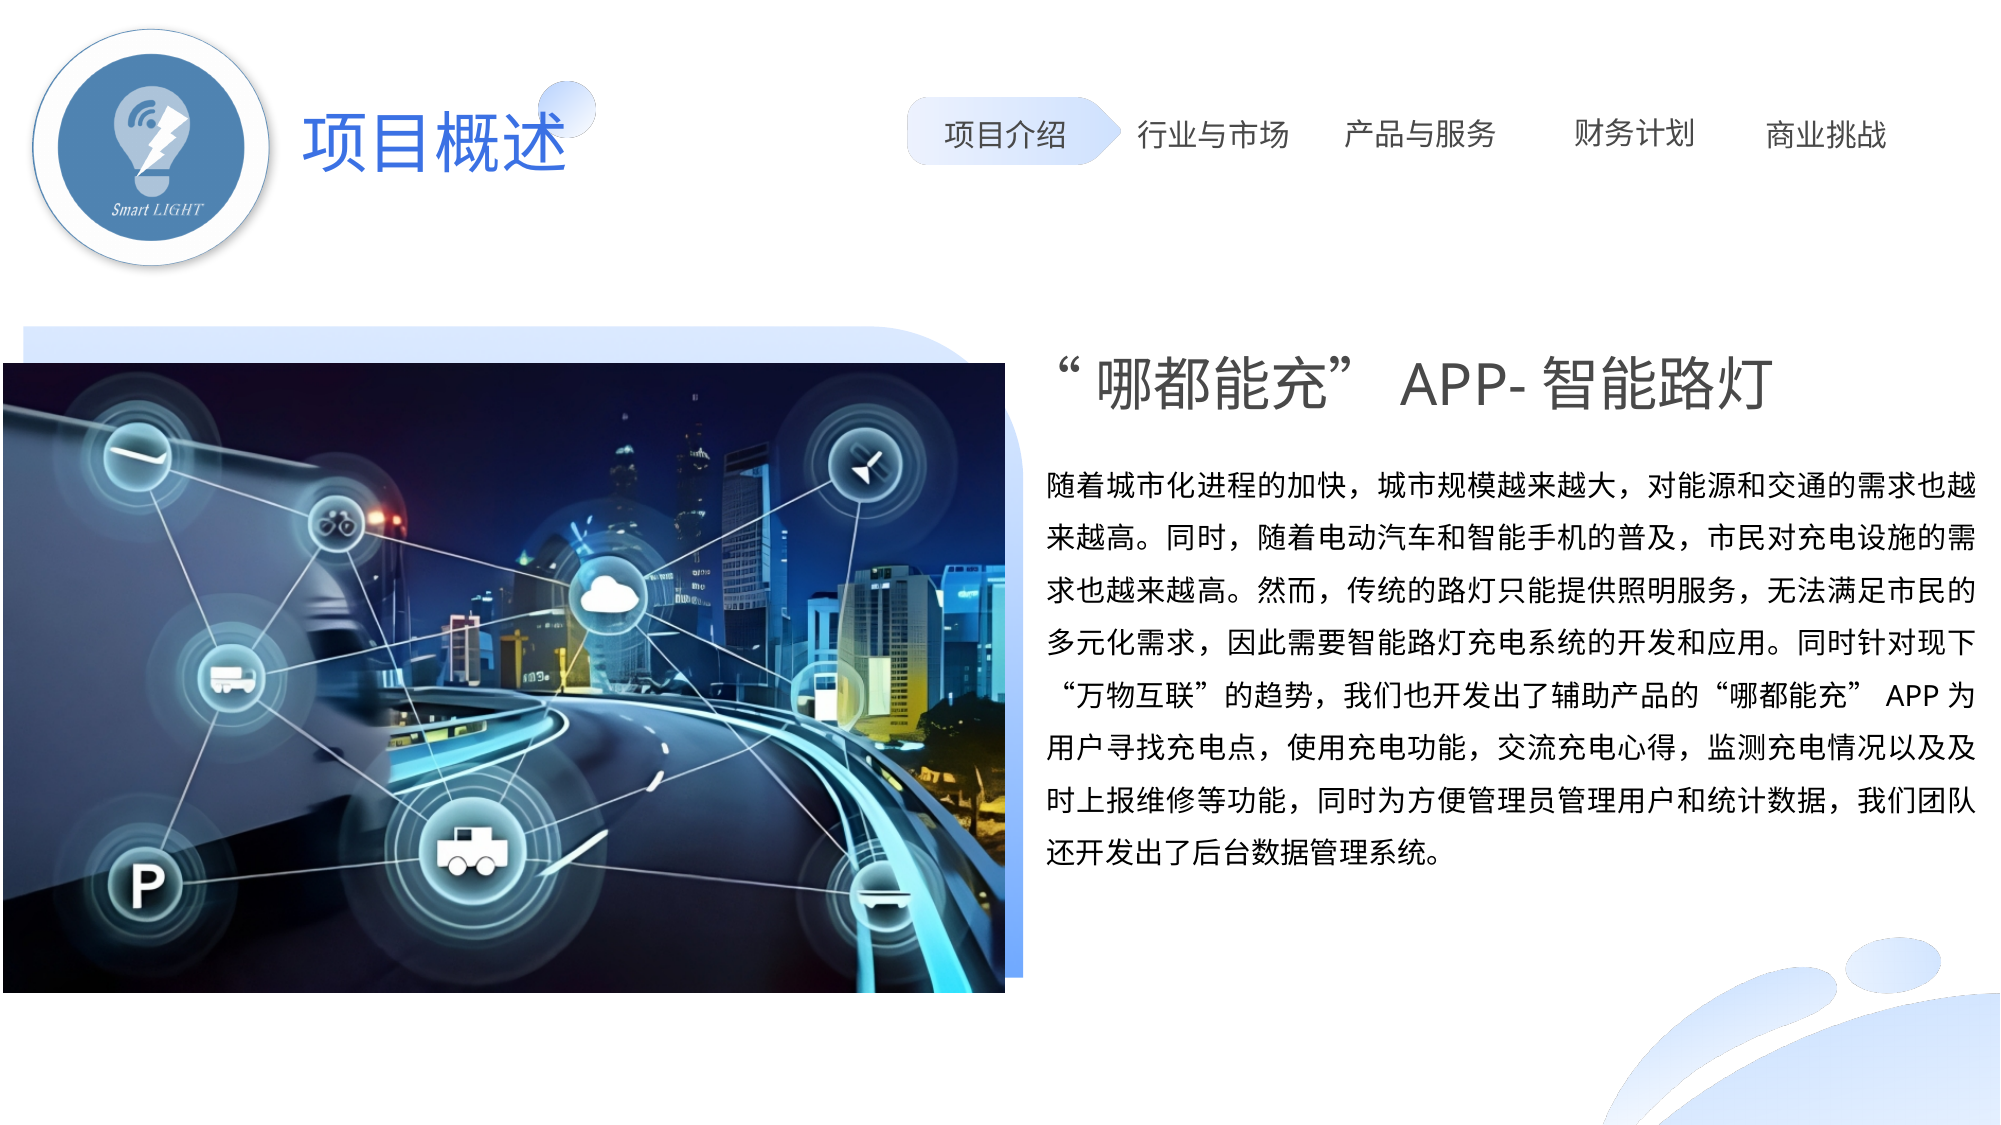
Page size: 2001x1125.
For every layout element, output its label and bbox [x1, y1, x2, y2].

picture [1554, 872, 2000, 1125]
picture [32, 28, 270, 266]
text_box [23, 326, 1024, 978]
text_box [301, 81, 596, 175]
text_box [1023, 294, 1977, 872]
picture [3, 363, 1005, 993]
text_box [907, 97, 1895, 165]
